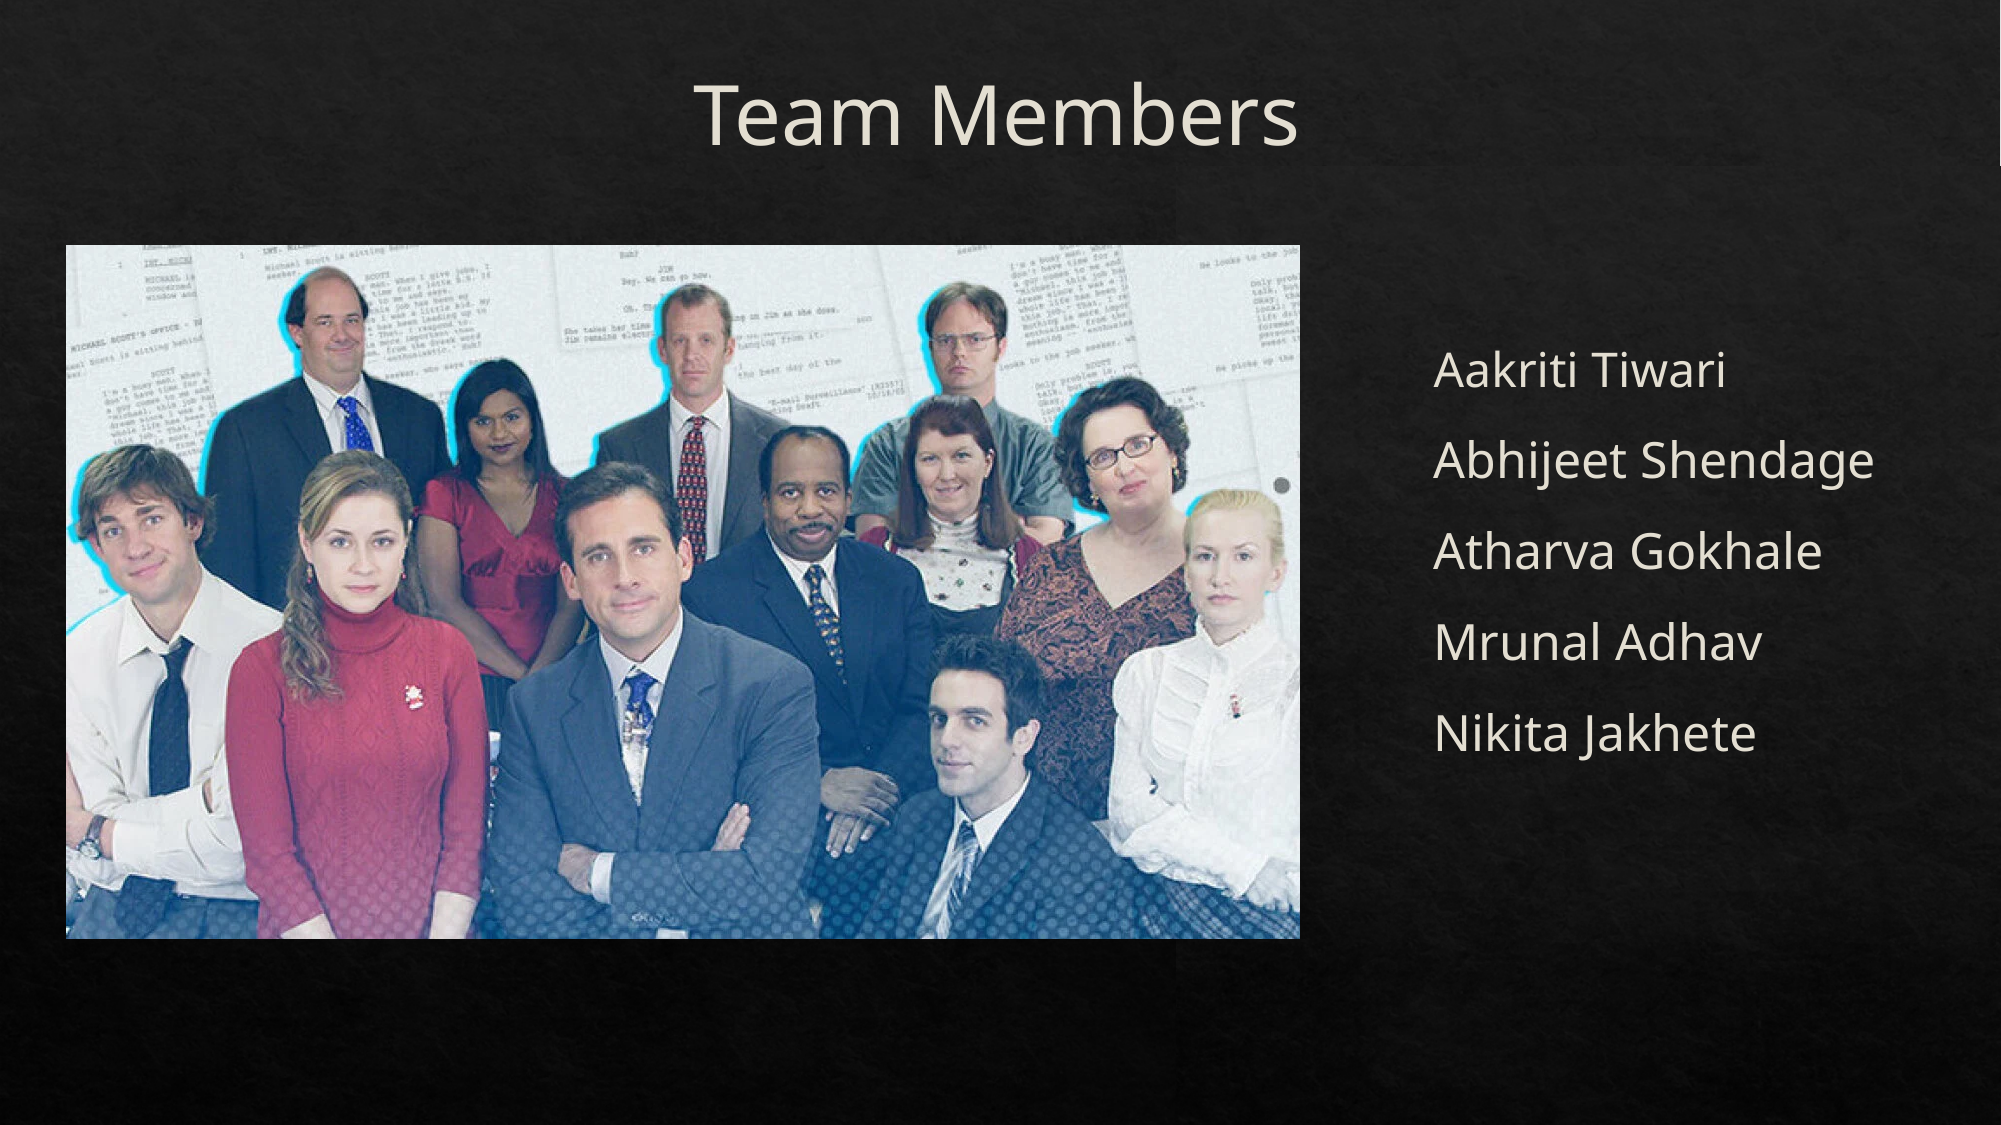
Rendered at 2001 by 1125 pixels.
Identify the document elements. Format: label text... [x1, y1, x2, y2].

text_box Team Members [624, 11, 1370, 171]
picture [0, 0, 2001, 1125]
text_box [1175, 166, 2000, 1125]
text_box Aakriti Tiwari Abhijeet Shendage Atharva Gokhale Mrunal Adhav Nikita Jakhete [1412, 326, 1927, 878]
